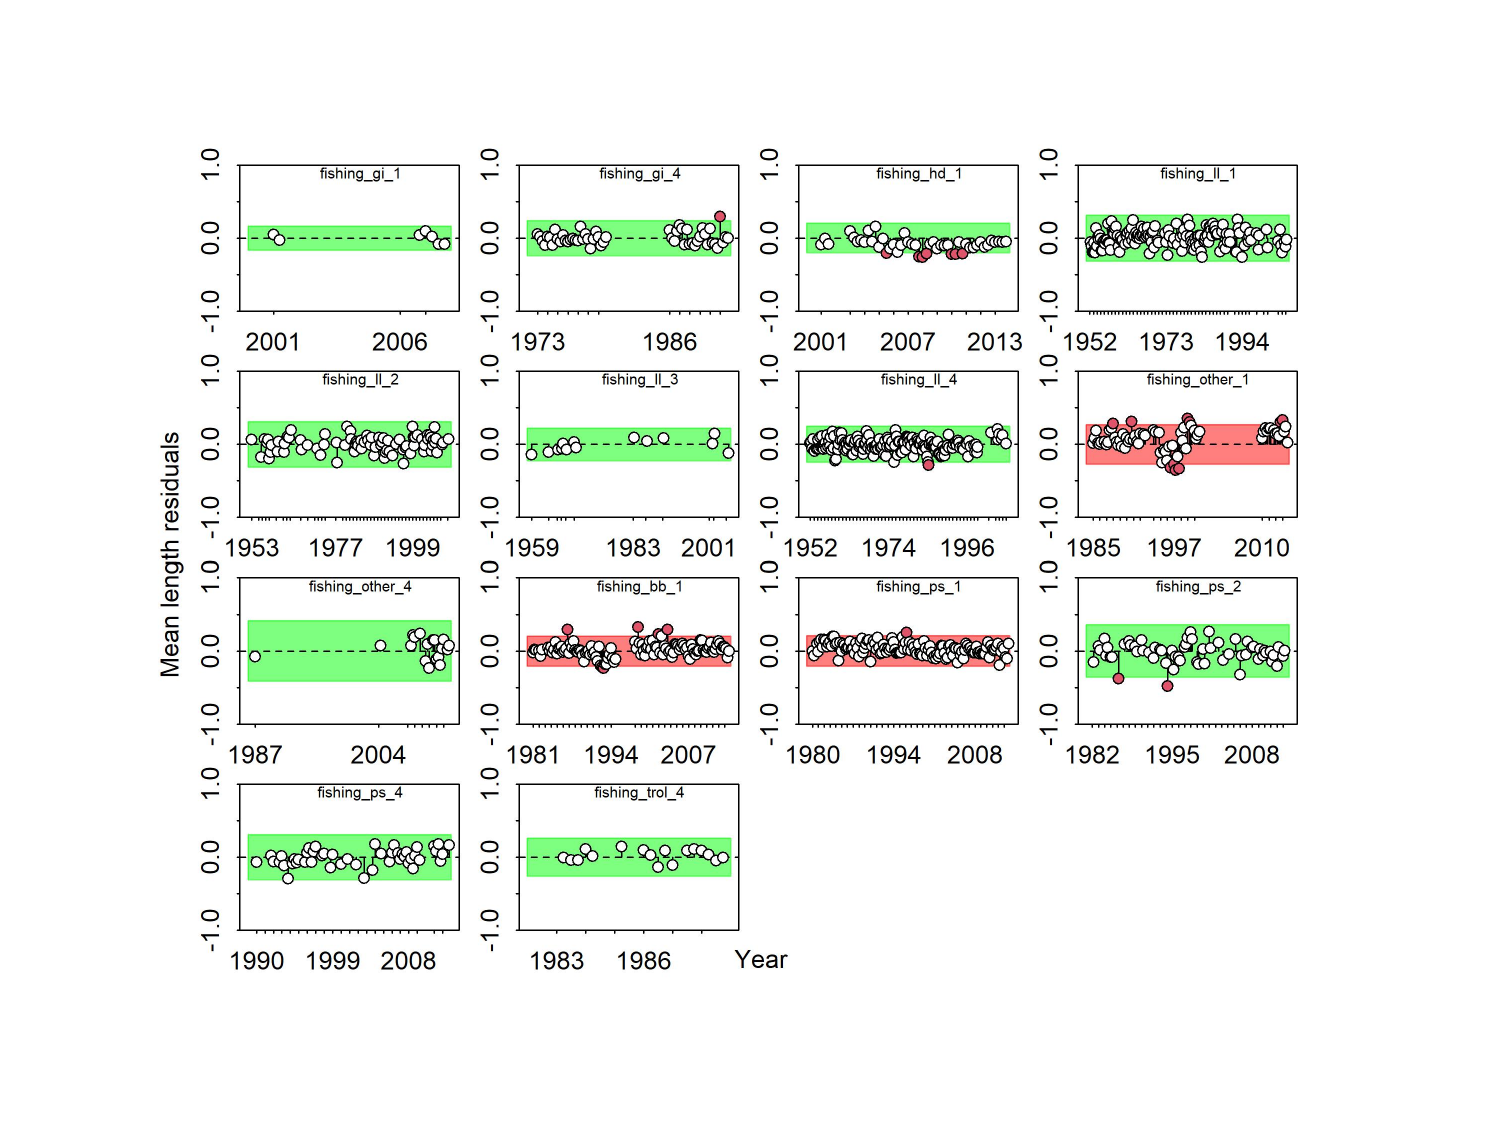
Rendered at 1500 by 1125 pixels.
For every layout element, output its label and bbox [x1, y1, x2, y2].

picture [149, 112, 1350, 1013]
